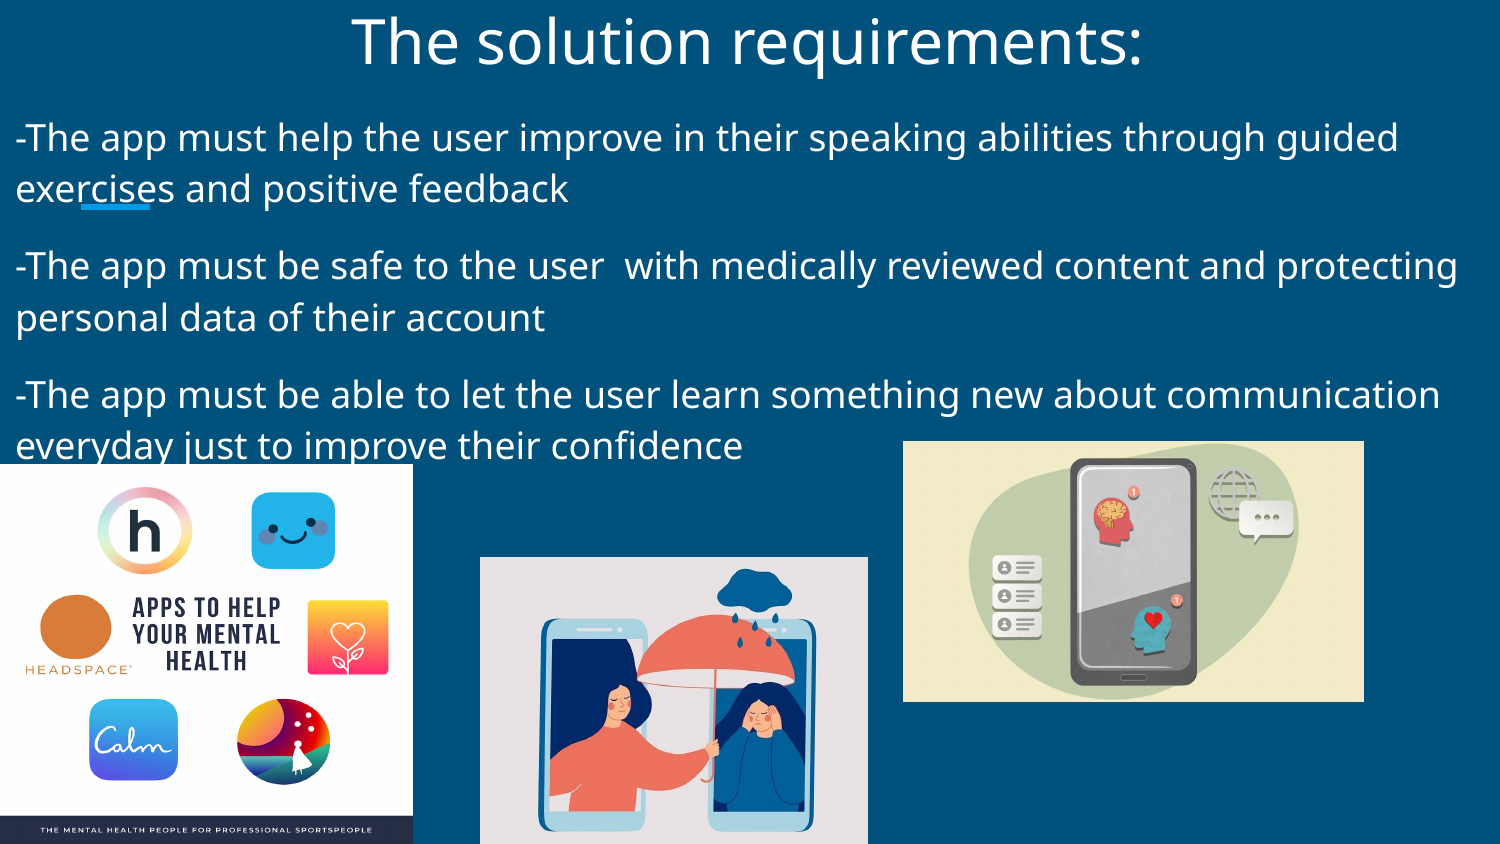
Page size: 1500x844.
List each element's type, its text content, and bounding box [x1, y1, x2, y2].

picture [481, 558, 867, 844]
list -The app must help the user improve in their speaking abilities through guided exercises and positive feedback -The app must be safe to the user with medically reviewed content and protecting personal data of their account -The app must be able to let the user learn something new about communication everyday just to improve their confidence [0, 92, 1500, 844]
picture [0, 463, 412, 844]
picture [904, 442, 1363, 701]
title The solution requirements: [336, 0, 1164, 92]
